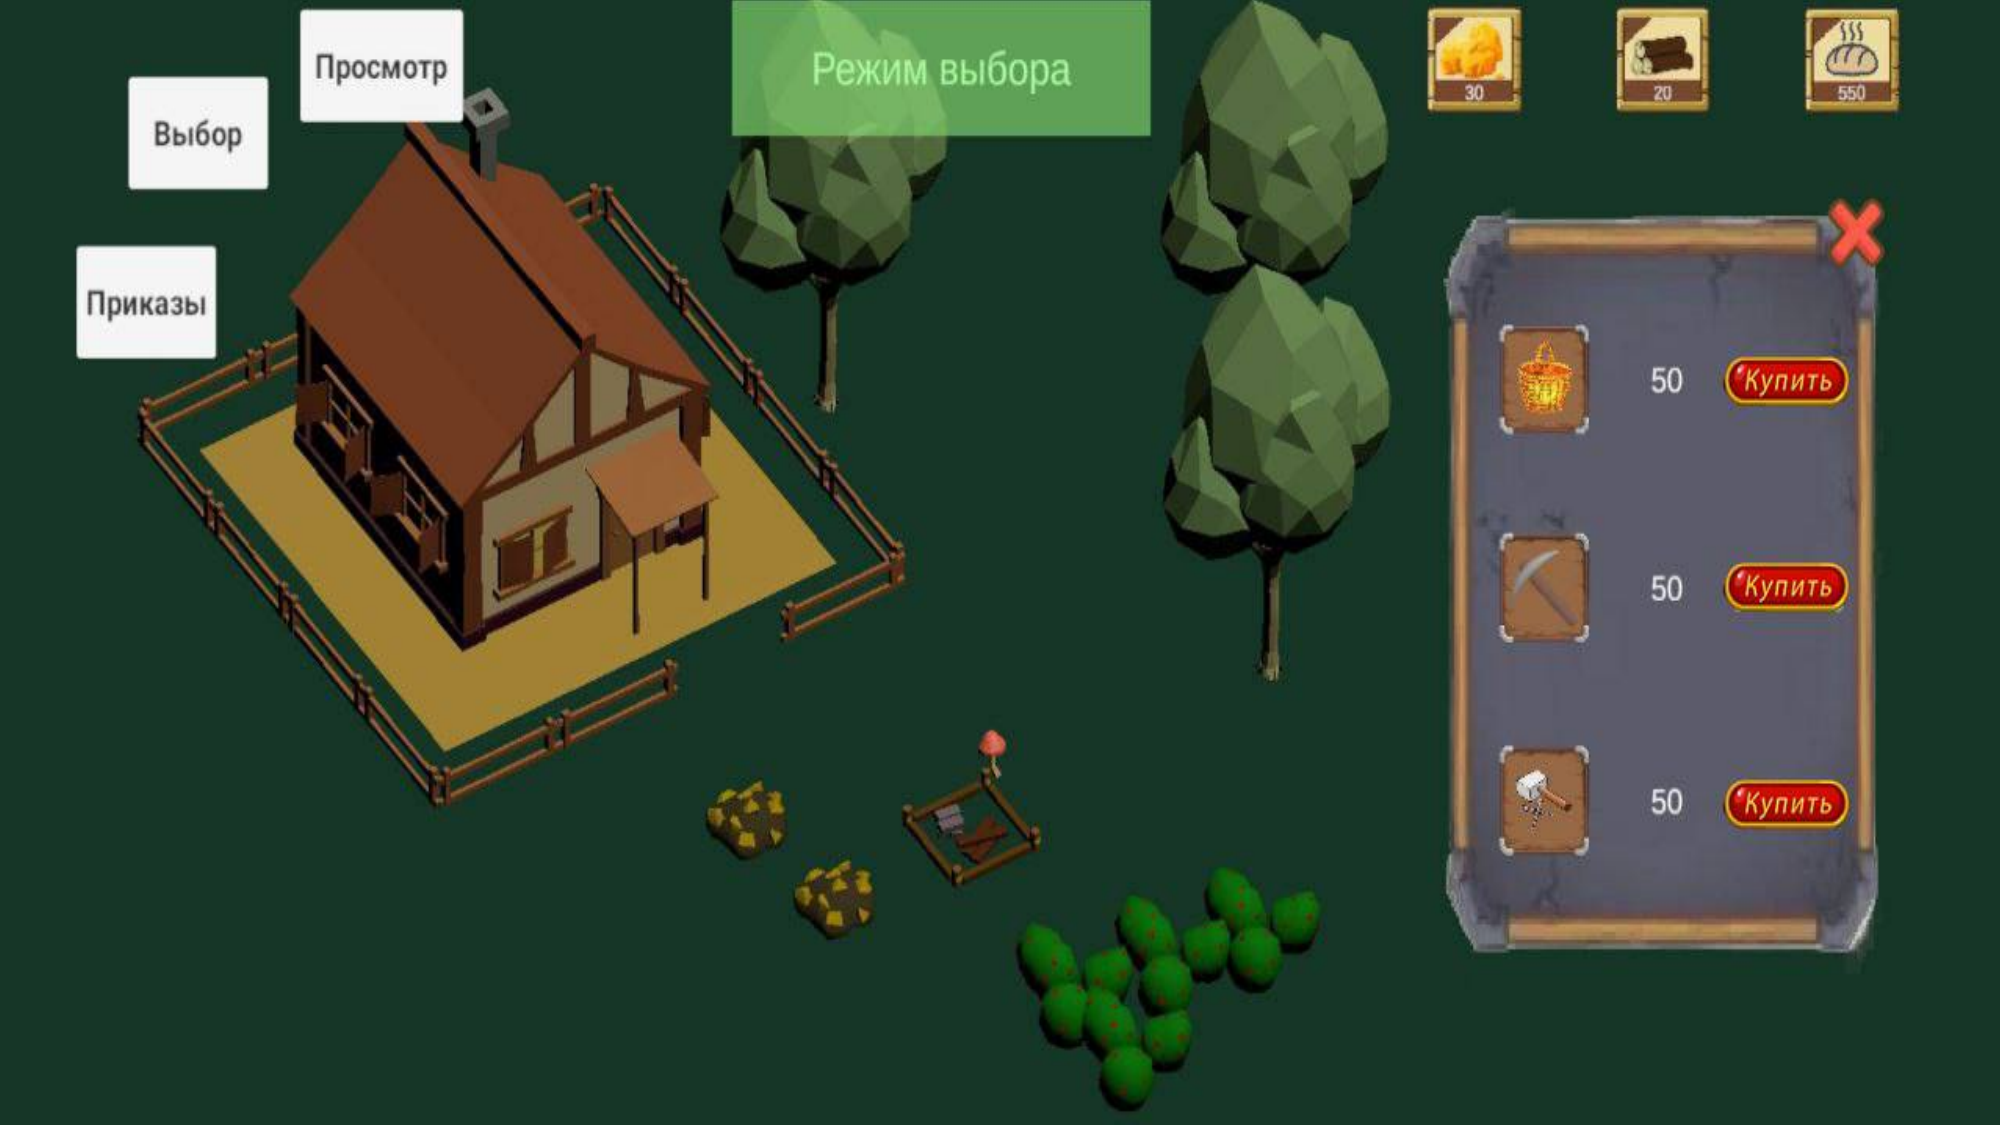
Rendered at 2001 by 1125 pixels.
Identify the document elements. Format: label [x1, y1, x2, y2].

list [0, 0, 2000, 1125]
